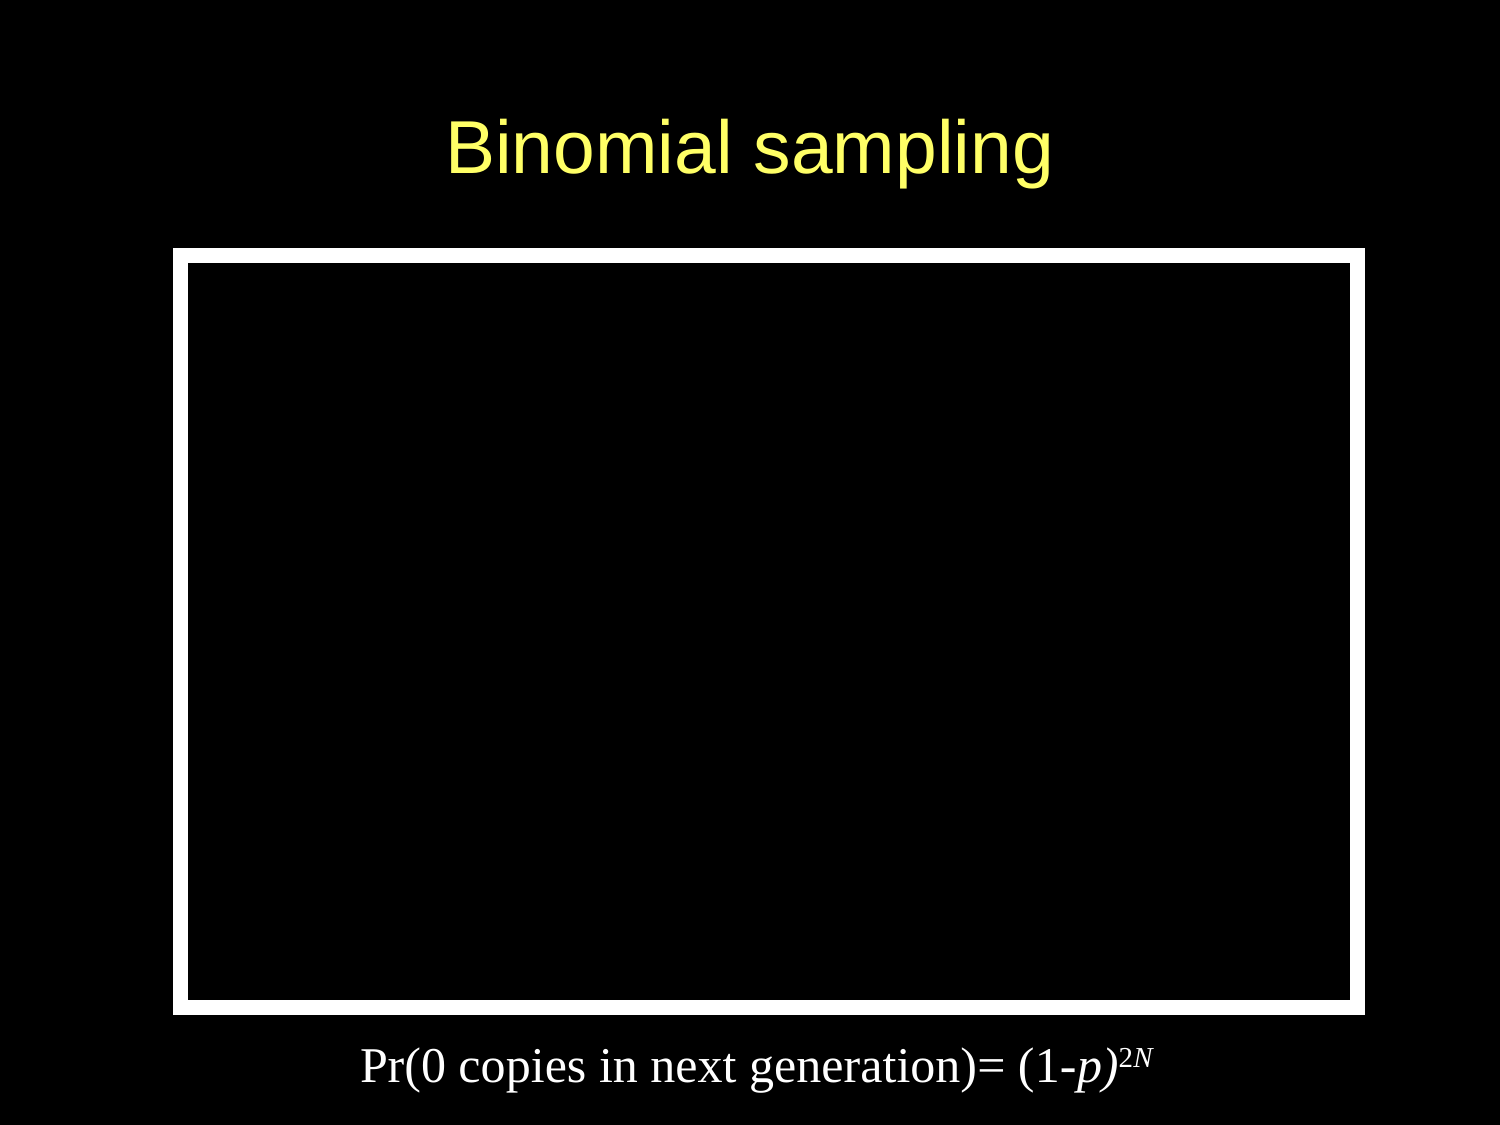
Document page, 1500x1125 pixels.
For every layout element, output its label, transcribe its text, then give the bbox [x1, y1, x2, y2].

text_box Pr(0 copies in next generation)= (1-p)2N [345, 1024, 1168, 1100]
title Binomial sampling [112, 50, 1388, 238]
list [187, 262, 1351, 1001]
